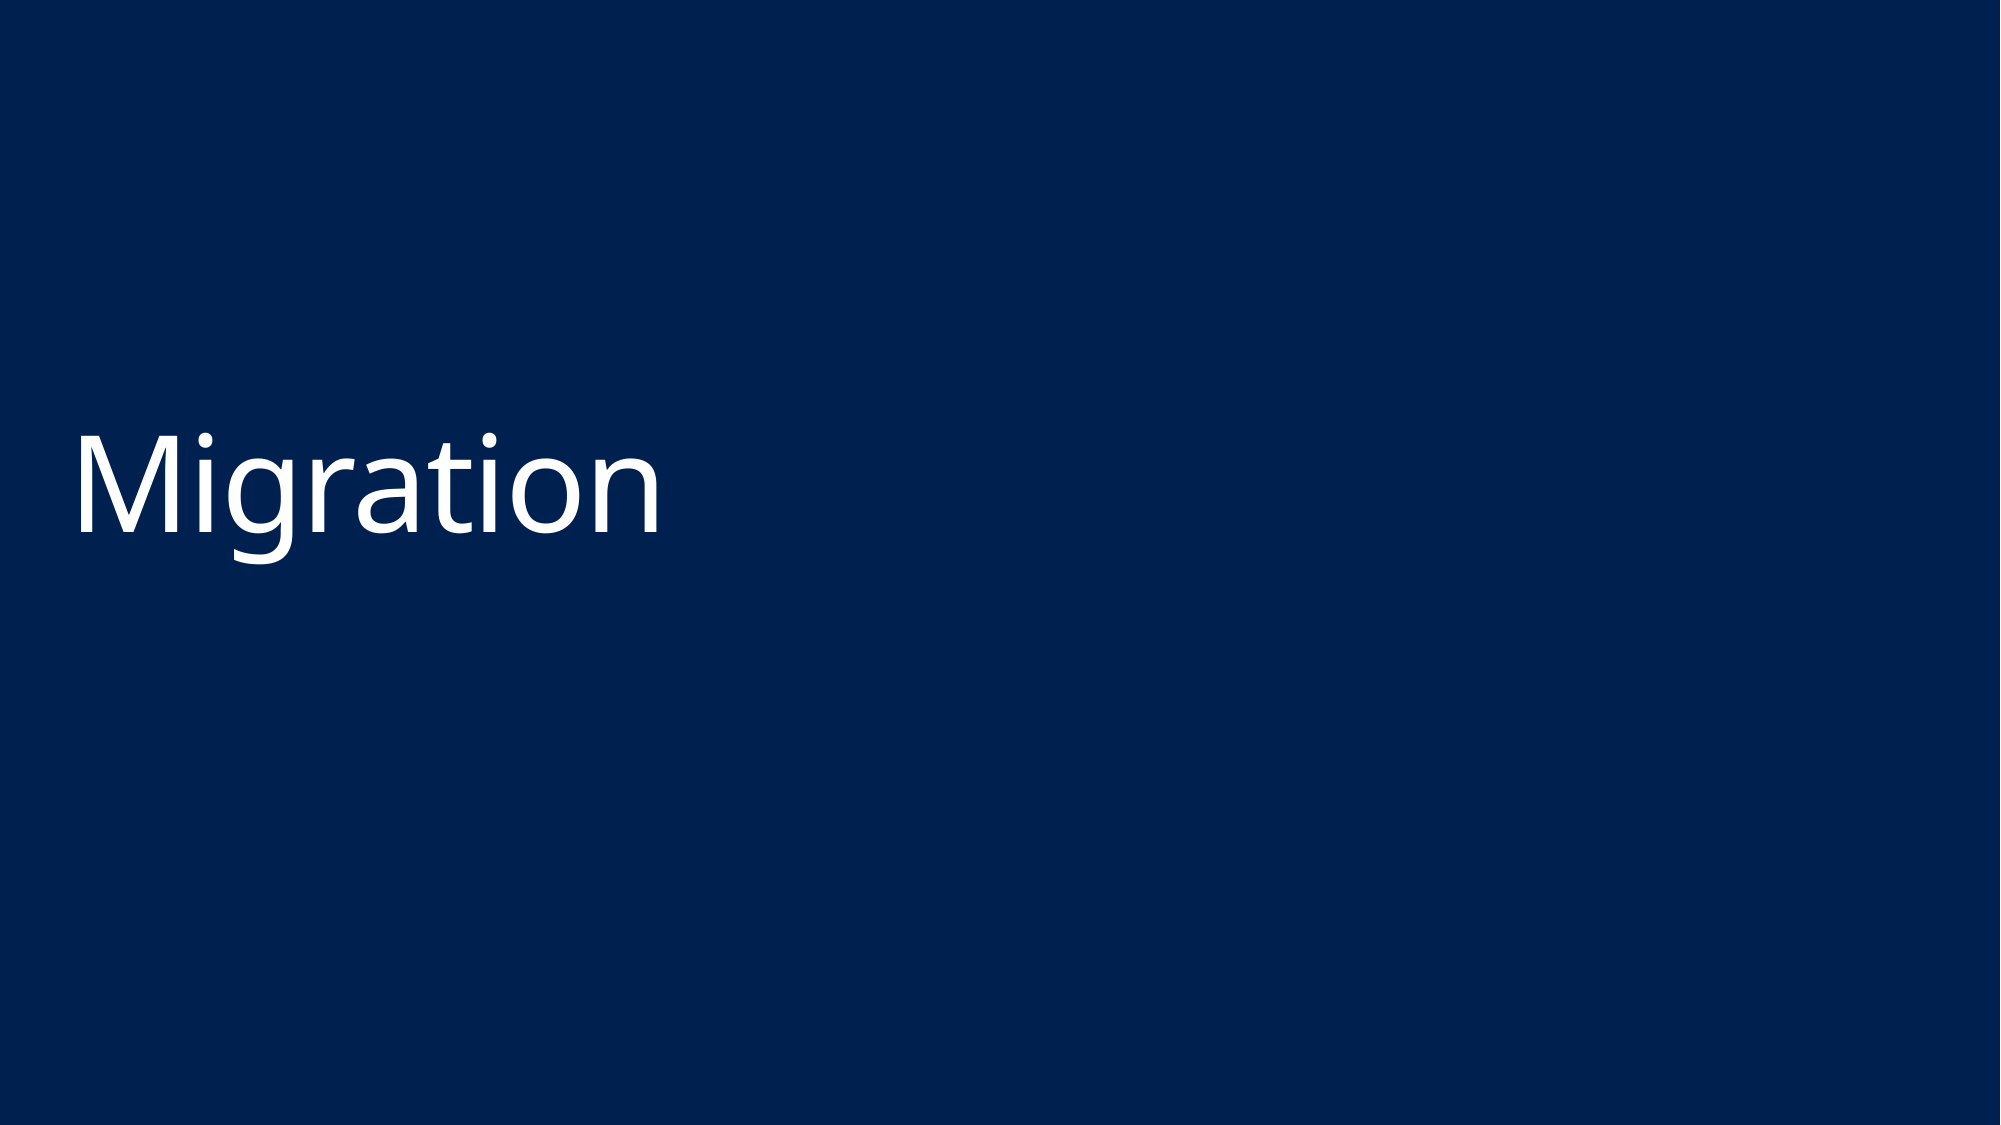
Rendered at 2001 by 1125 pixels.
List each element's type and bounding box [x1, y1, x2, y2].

title [44, 341, 1956, 637]
